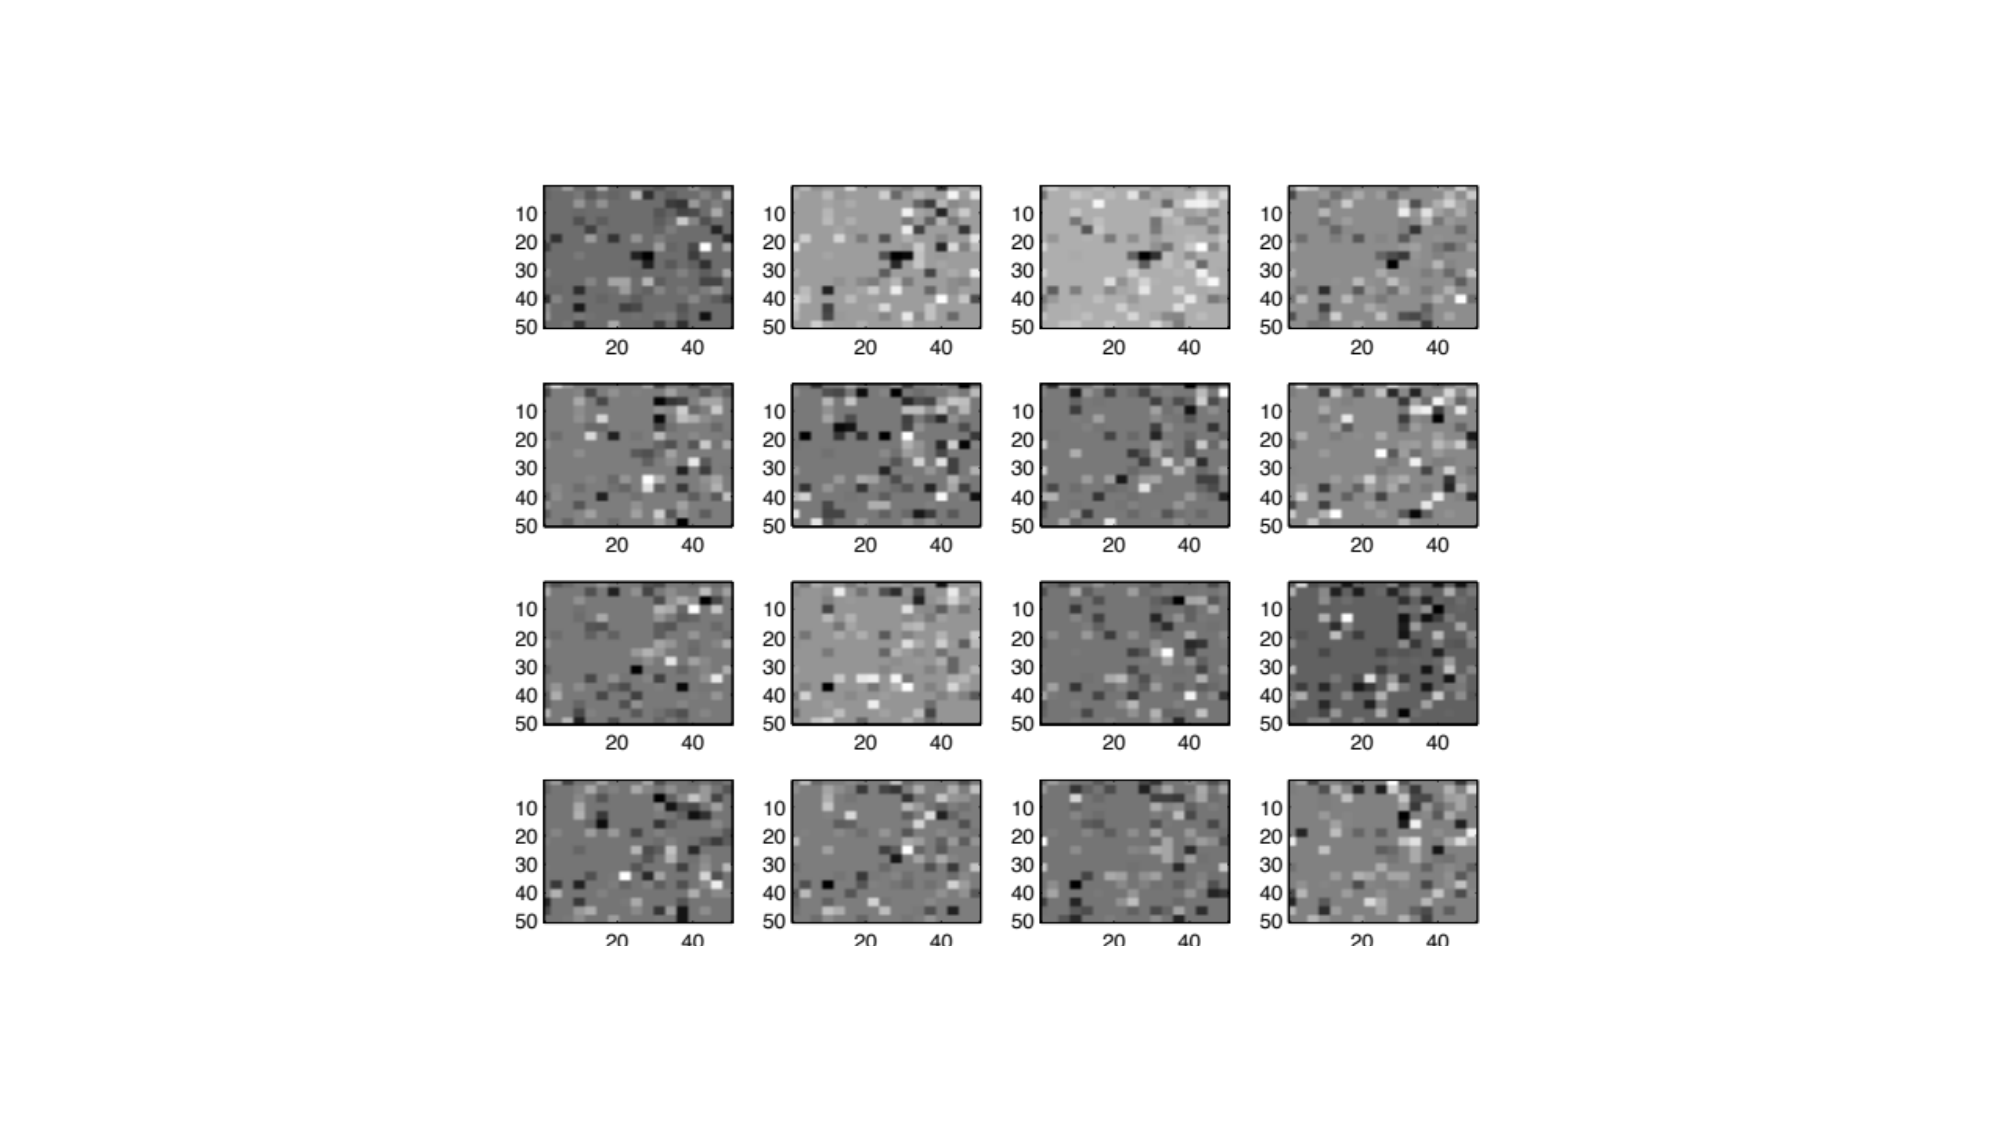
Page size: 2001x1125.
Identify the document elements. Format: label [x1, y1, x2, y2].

picture [515, 179, 1485, 946]
